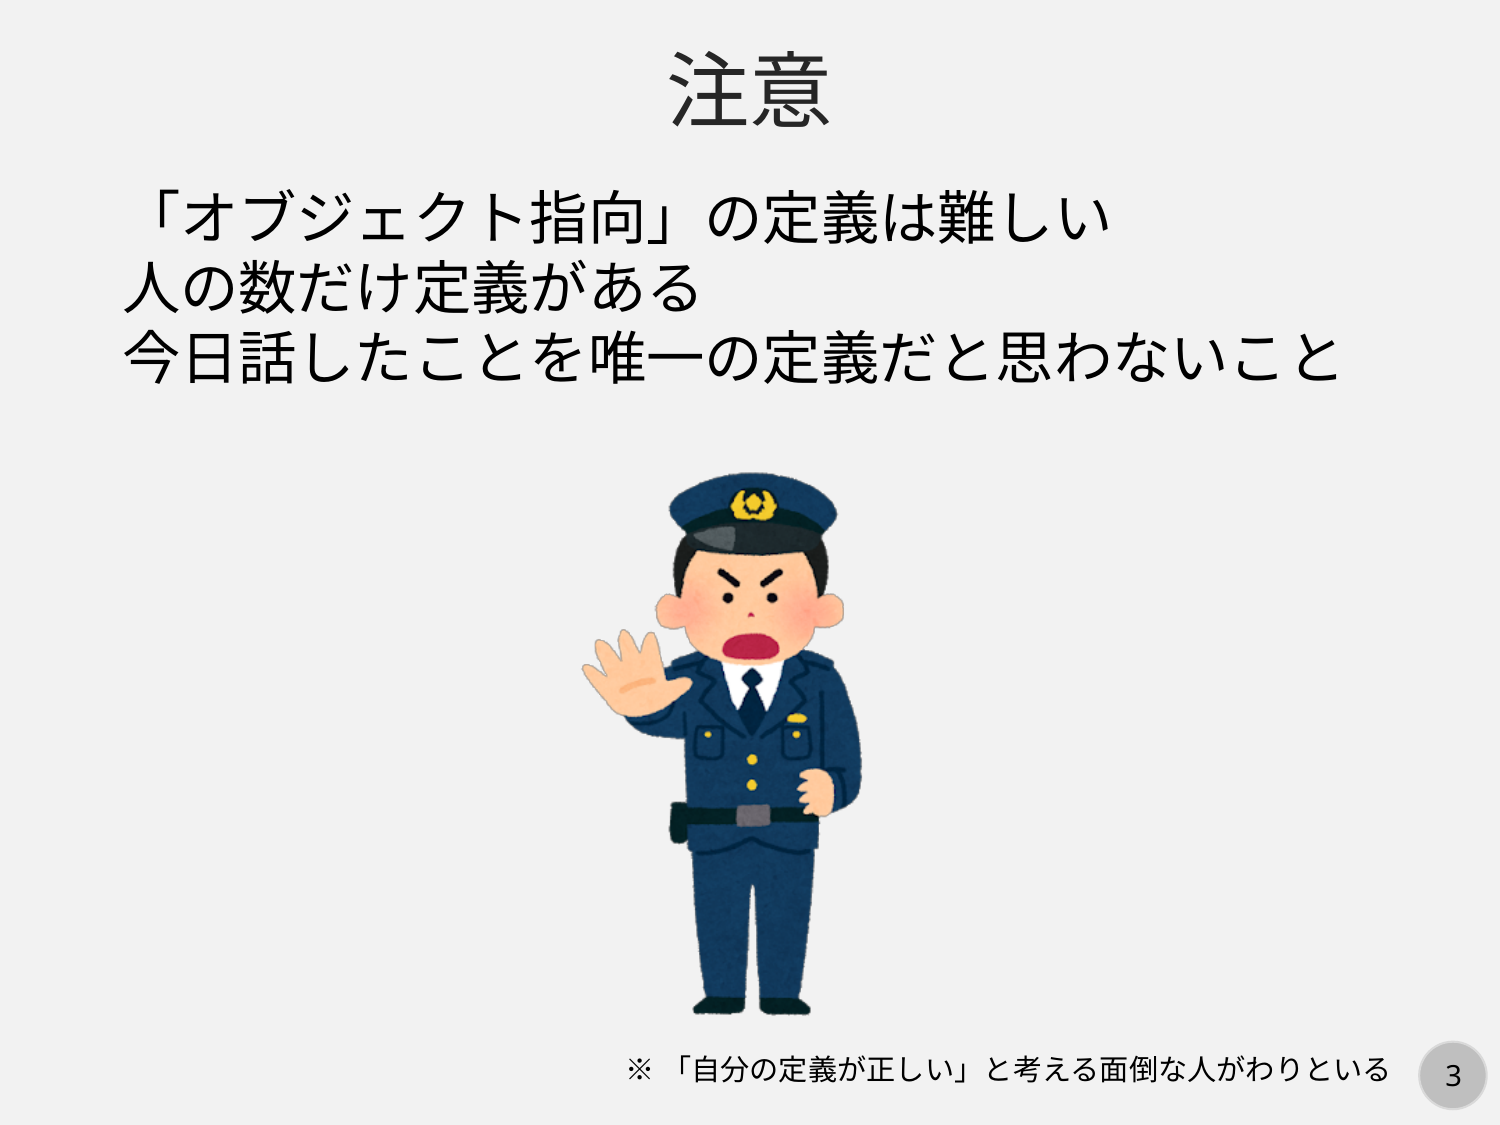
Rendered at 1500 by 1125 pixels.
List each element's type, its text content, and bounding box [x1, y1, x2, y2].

text_box 「オブジェクト指向」の定義は難しい 人の数だけ定義がある 今日話したことを唯一の定義だと思わないこと [107, 174, 1361, 399]
list 注意 [0, 31, 1500, 155]
picture [541, 467, 958, 1023]
text_box ※「自分の定義が正しい」と考える面倒な人がわりといる [611, 1043, 1408, 1094]
